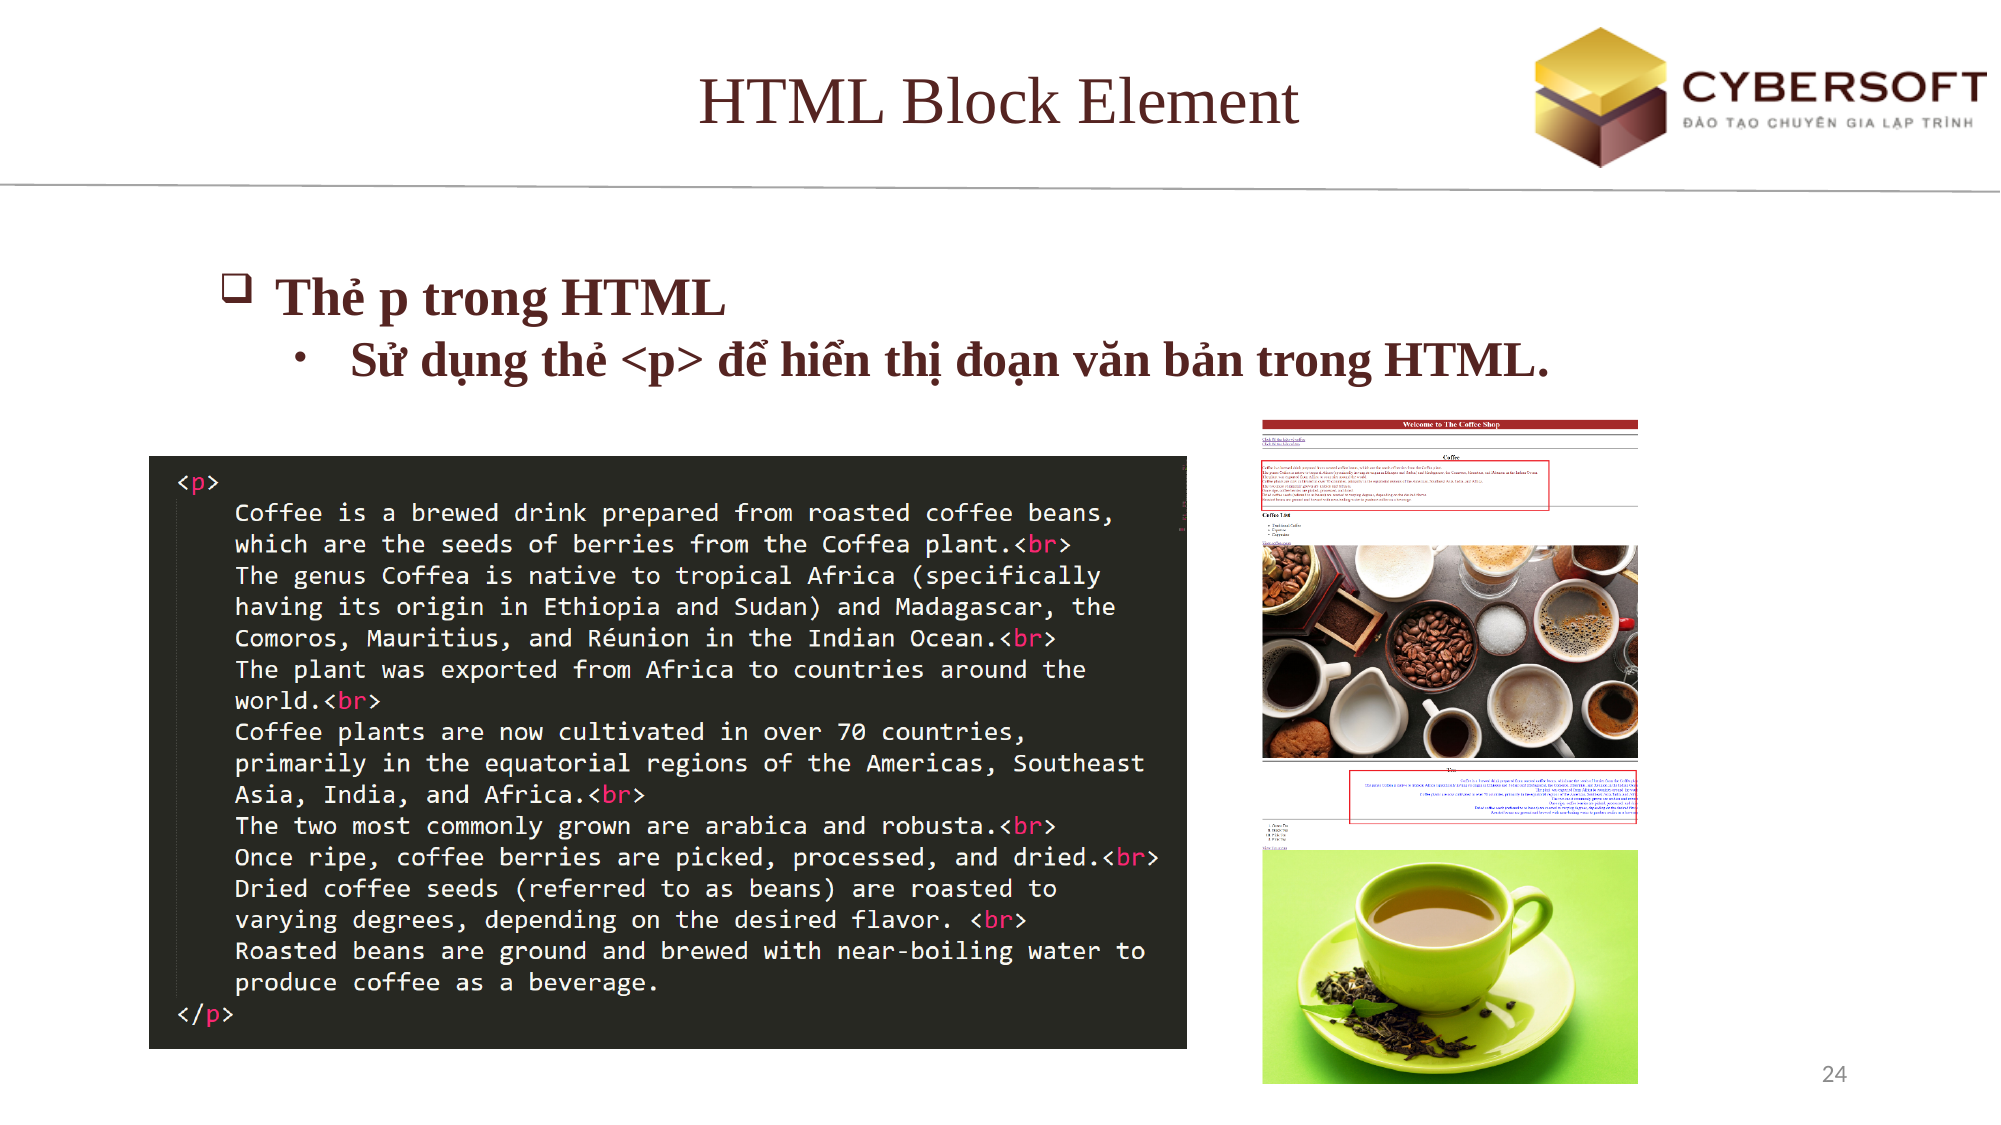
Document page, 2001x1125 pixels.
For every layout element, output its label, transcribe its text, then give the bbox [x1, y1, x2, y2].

picture [149, 456, 1187, 1049]
picture [1260, 414, 1638, 1084]
text_box HTML Block Element [661, 49, 1339, 145]
text_box Thẻ p trong HTML Sử dụng thẻ <p> để hiển thị đoạn văn bản trong HTML. [129, 254, 1871, 454]
slide_number 24 [1412, 1042, 1863, 1103]
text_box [0, 184, 2000, 192]
picture [1525, 27, 1987, 168]
